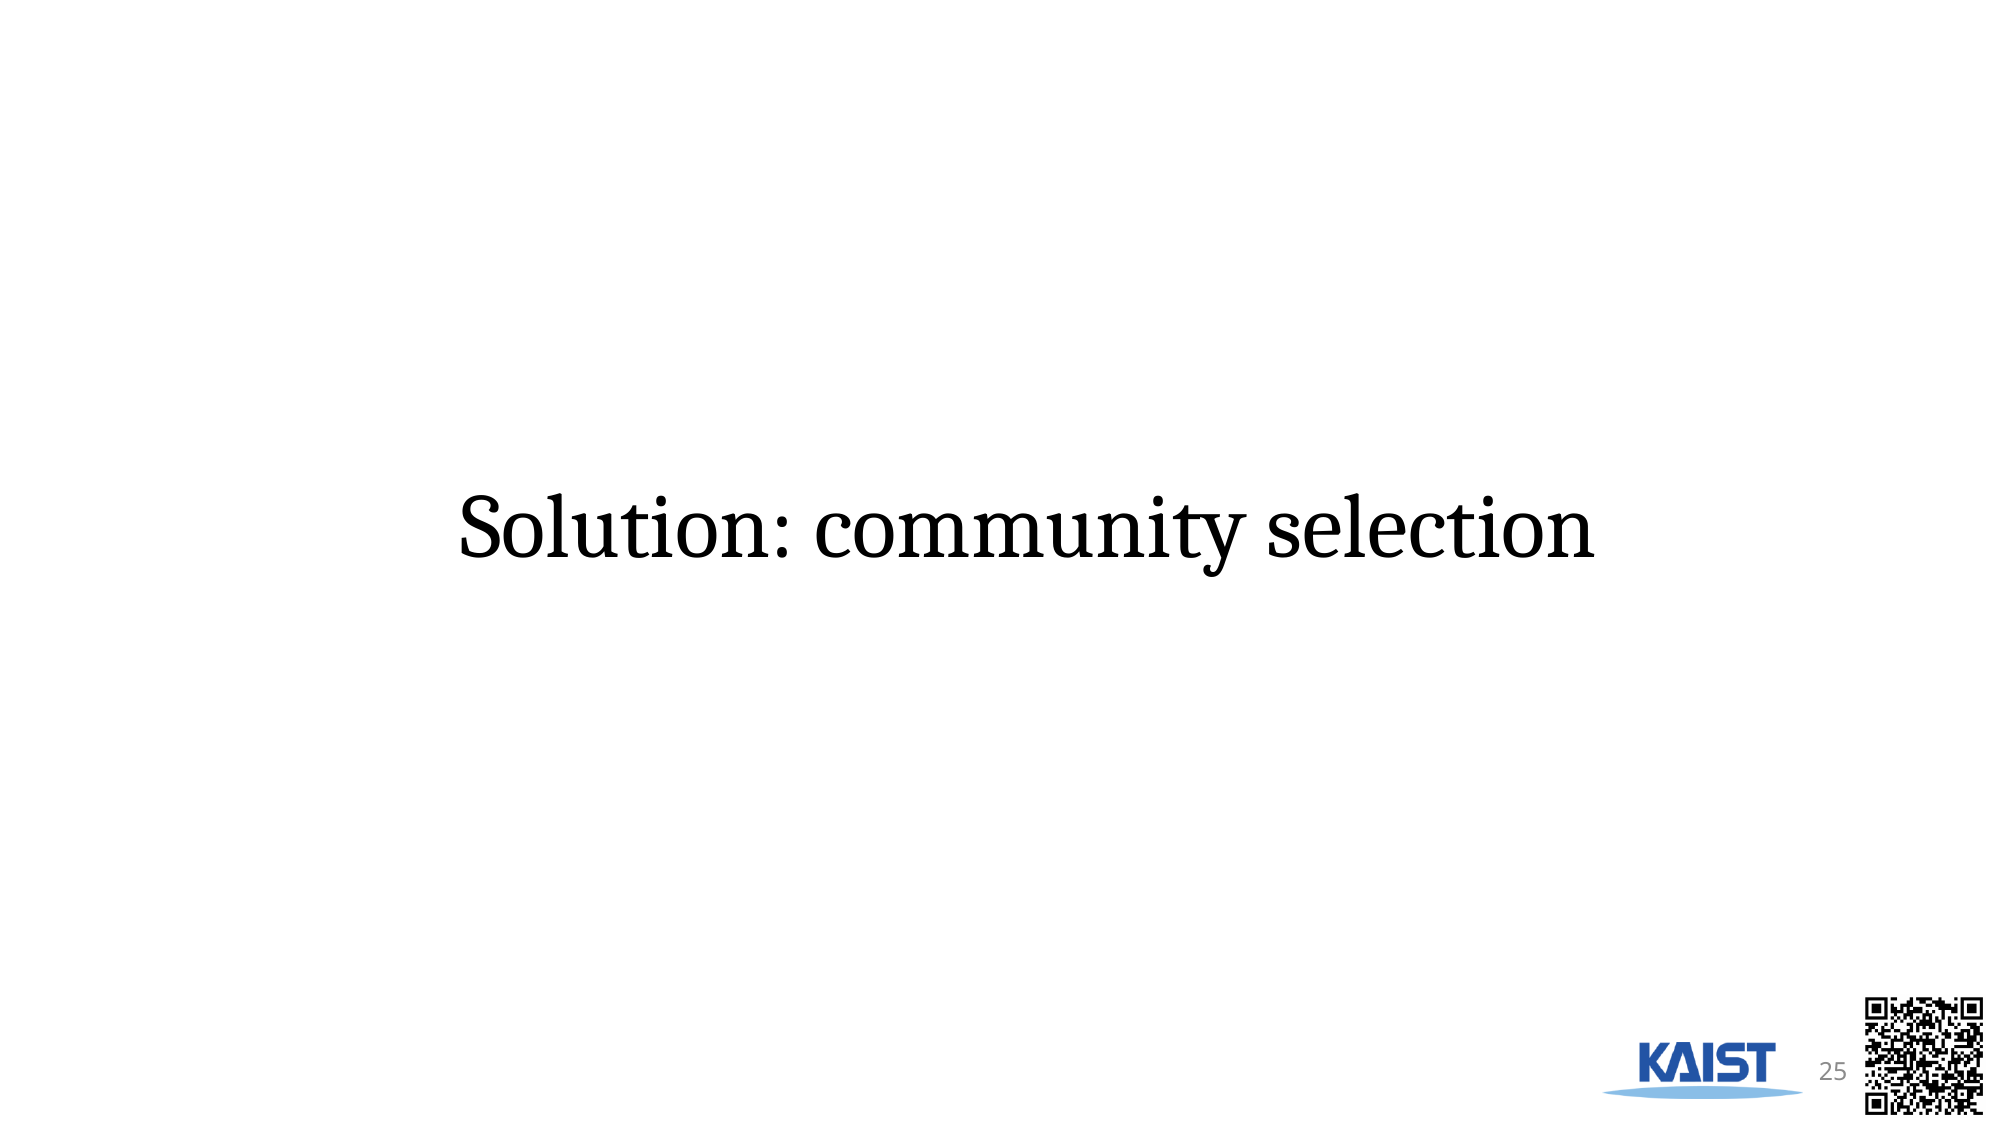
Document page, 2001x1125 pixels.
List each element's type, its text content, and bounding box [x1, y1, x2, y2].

slide_number 25 [1412, 1042, 1863, 1103]
title Solution: community selection [445, 419, 1699, 637]
picture [1862, 994, 1986, 1118]
